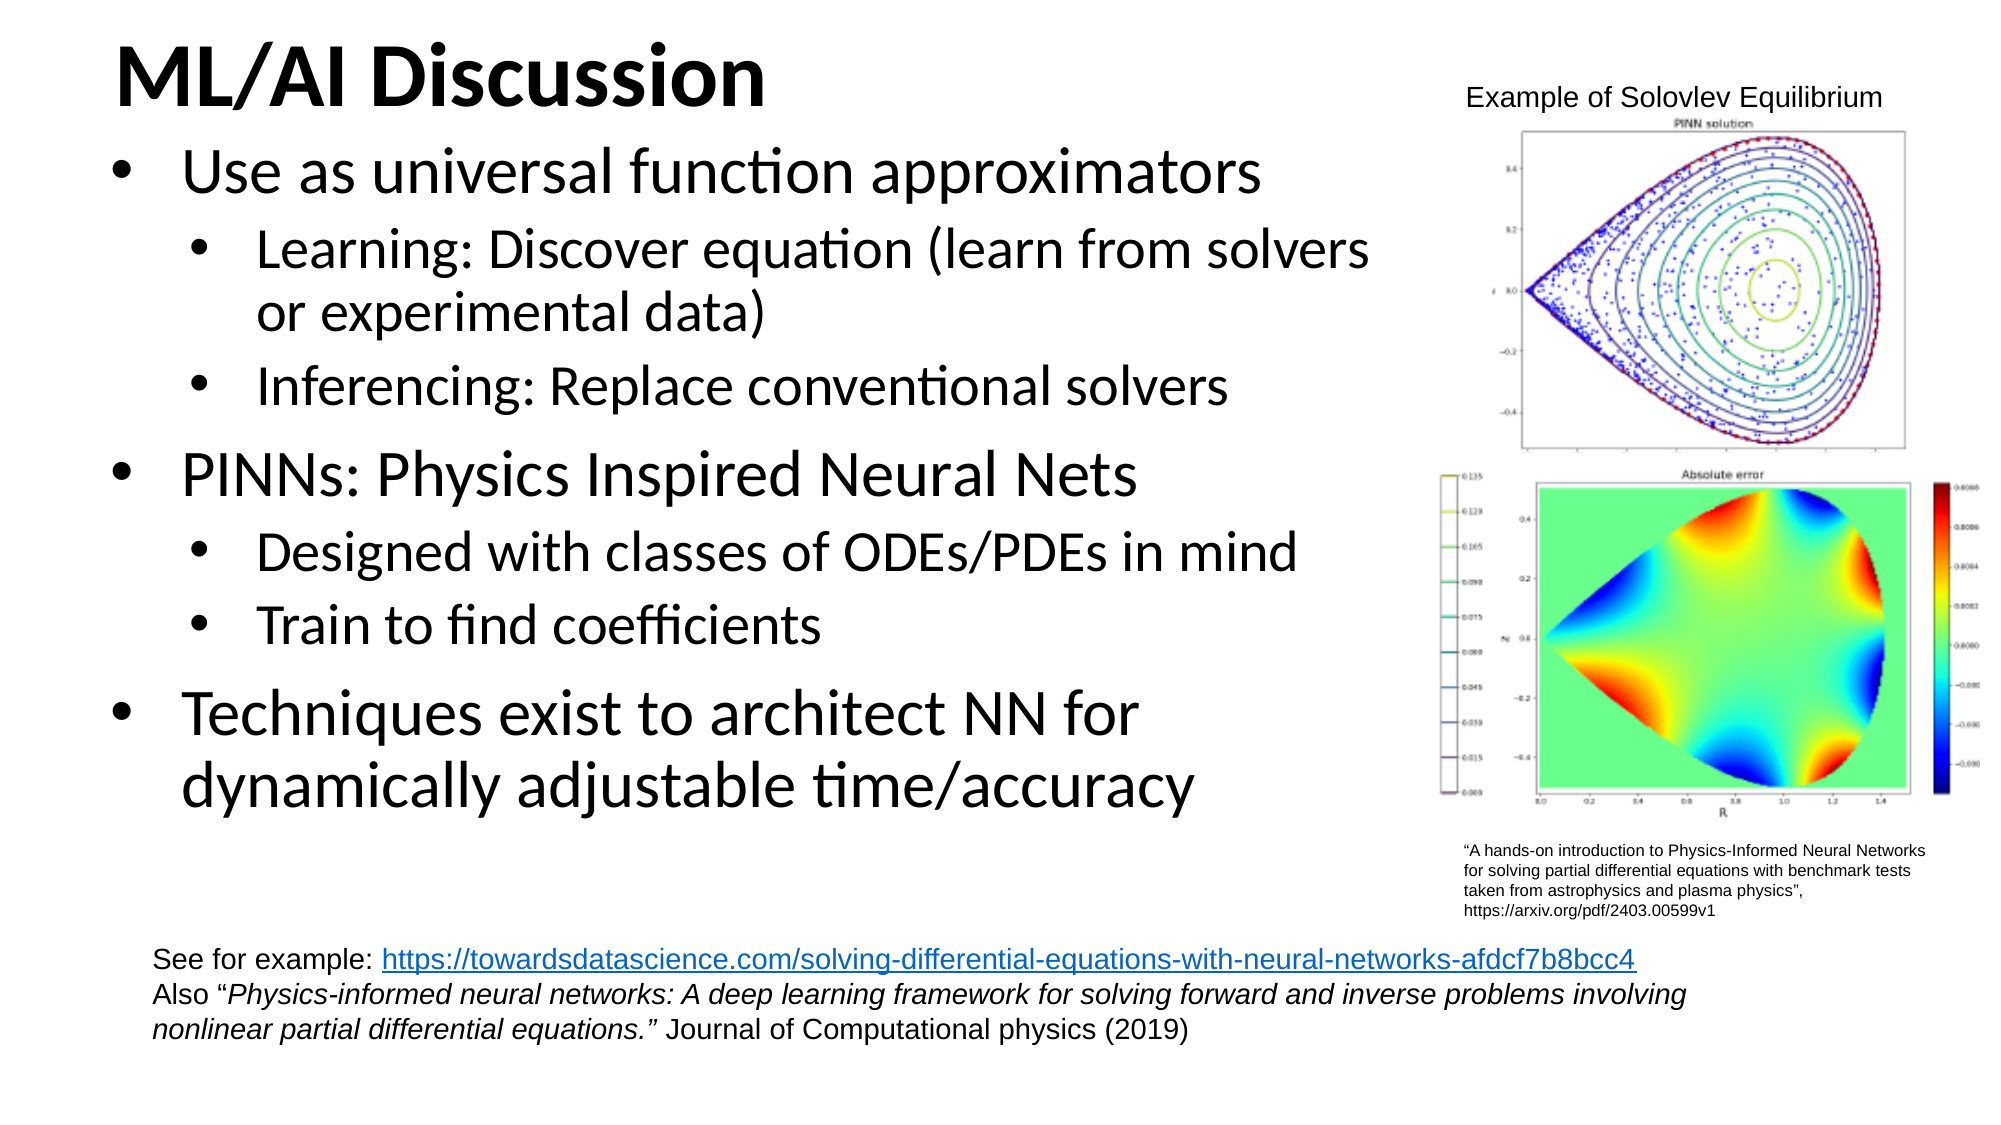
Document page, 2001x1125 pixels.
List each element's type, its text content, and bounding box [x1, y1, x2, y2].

text_box Example of Solovlev Equilibrium [1450, 70, 1899, 121]
list Use as universal function approximators Learning: Discover equation (learn from solvers or experimental data) Inferencing: Replace conventional solvers PINNs: Physics Inspired Neural Nets Designed with classes of ODEs/PDEs in mind Train to find coefficients Techniques exist to architect NN for dynamically adjustable time/accuracy [91, 128, 1404, 963]
picture [1424, 108, 1981, 843]
text_box “A hands-on introduction to Physics-Informed Neural Networks for solving partial differential equations with benchmark tests taken from astrophysics and plasma physics”, https://arxiv.org/pdf/2403.00599v1 [1449, 852, 1956, 927]
text_box See for example: https://towardsdatascience.com/solving-differential-equations-with-neural-networks-afdcf7b8bcc4 Also “Physics-informed neural networks: A deep learning framework for solving forward and inverse problems involving nonlinear partial differential equations.” Journal of Computational physics (2019) [137, 932, 1809, 1053]
title ML/AI Discussion [99, 0, 1900, 159]
